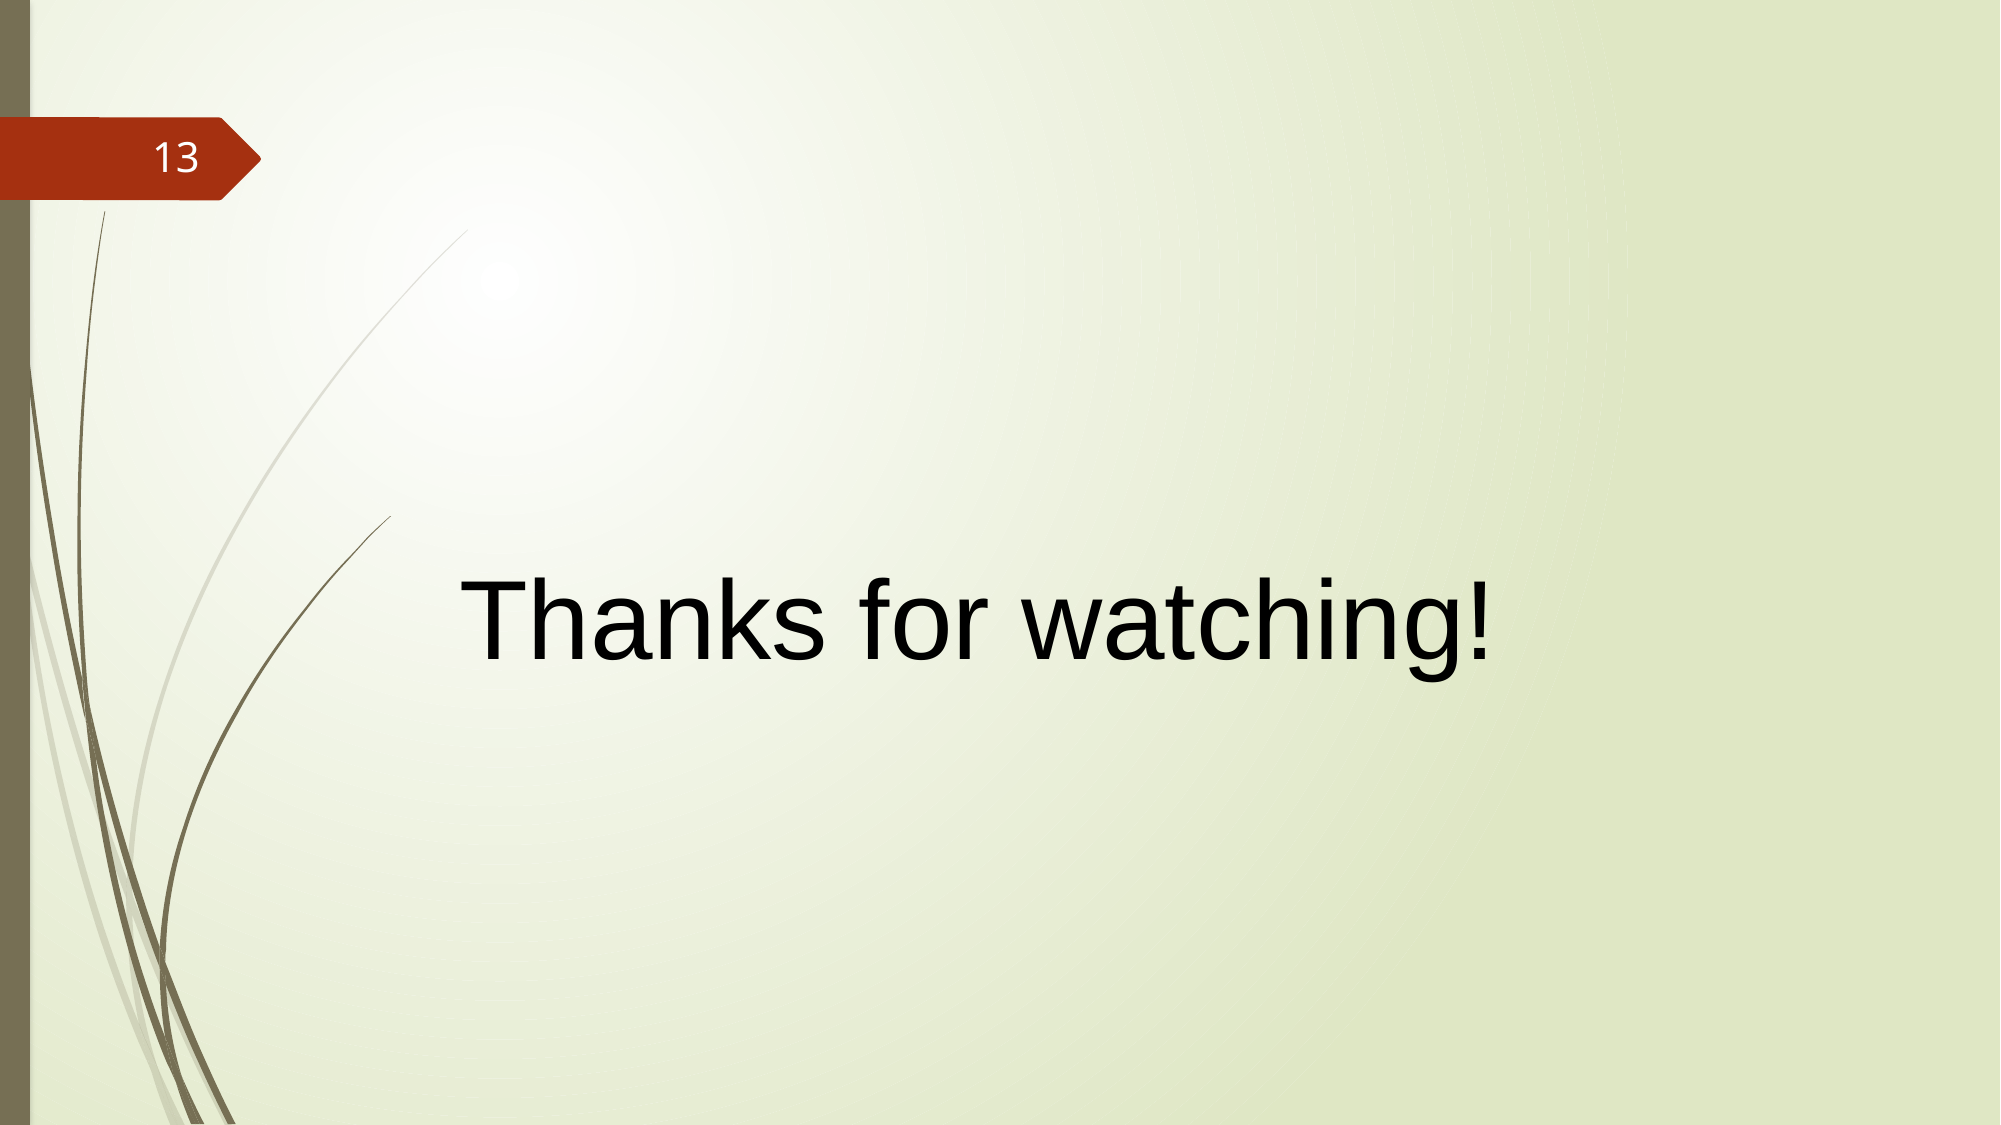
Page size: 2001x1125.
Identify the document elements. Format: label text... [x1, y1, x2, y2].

title Thanks for watching! [444, 539, 1916, 750]
slide_number 13 [87, 129, 216, 190]
